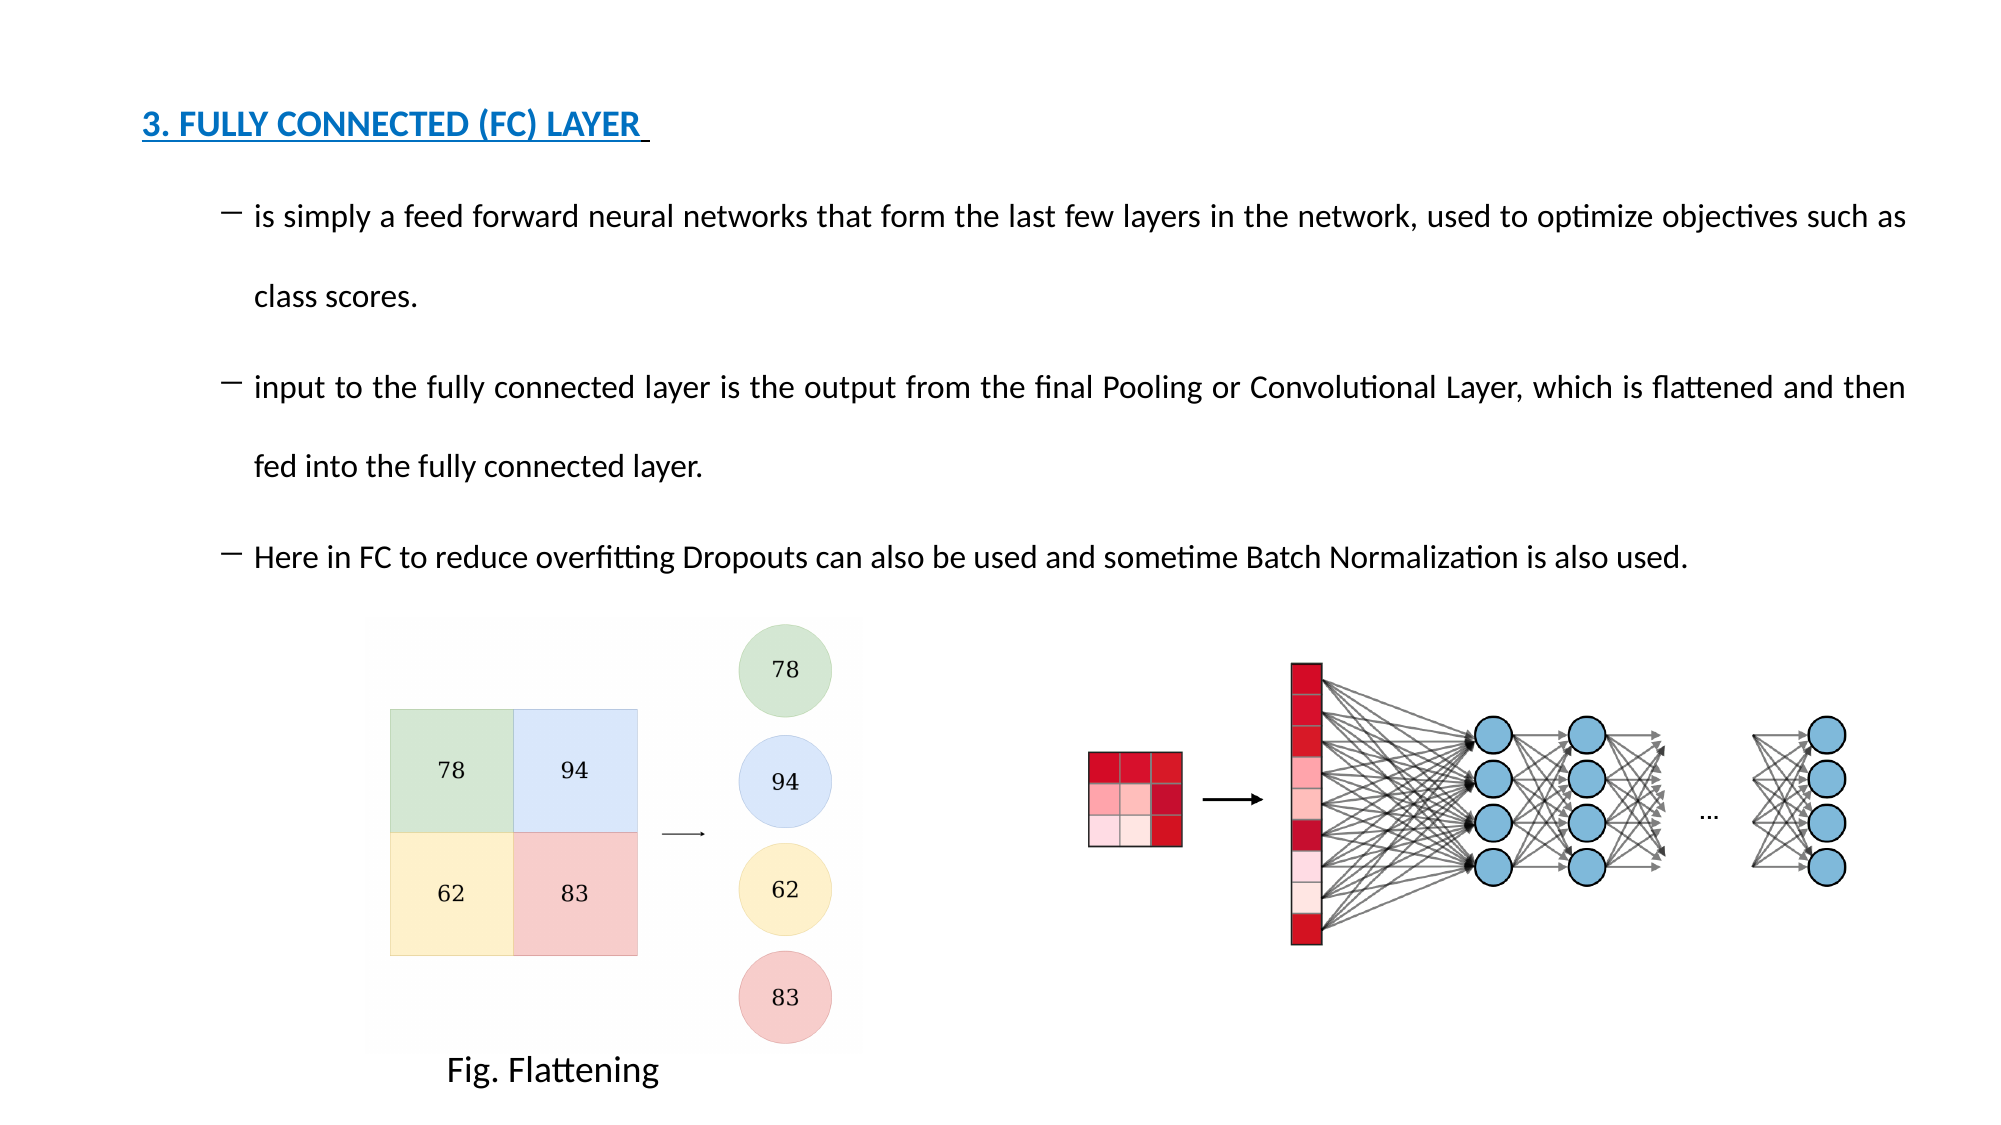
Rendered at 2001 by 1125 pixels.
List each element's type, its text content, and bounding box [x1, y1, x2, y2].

text_box Fig. Flattening [432, 1054, 675, 1097]
picture [365, 617, 863, 1054]
list 3. FULLY CONNECTED (FC) LAYER is simply a feed forward neural networks that form the last few layers in the network, used to optimize objectives such as class scores. input to the fully connected layer is the output from the final Pooling or Convolutional Layer, which is flattened and then fed into the fully connected layer. Here in FC to reduce overfitting Dropouts can also be used and sometime Batch Normalization is also used. [126, 46, 1925, 1079]
picture [1067, 657, 1874, 951]
